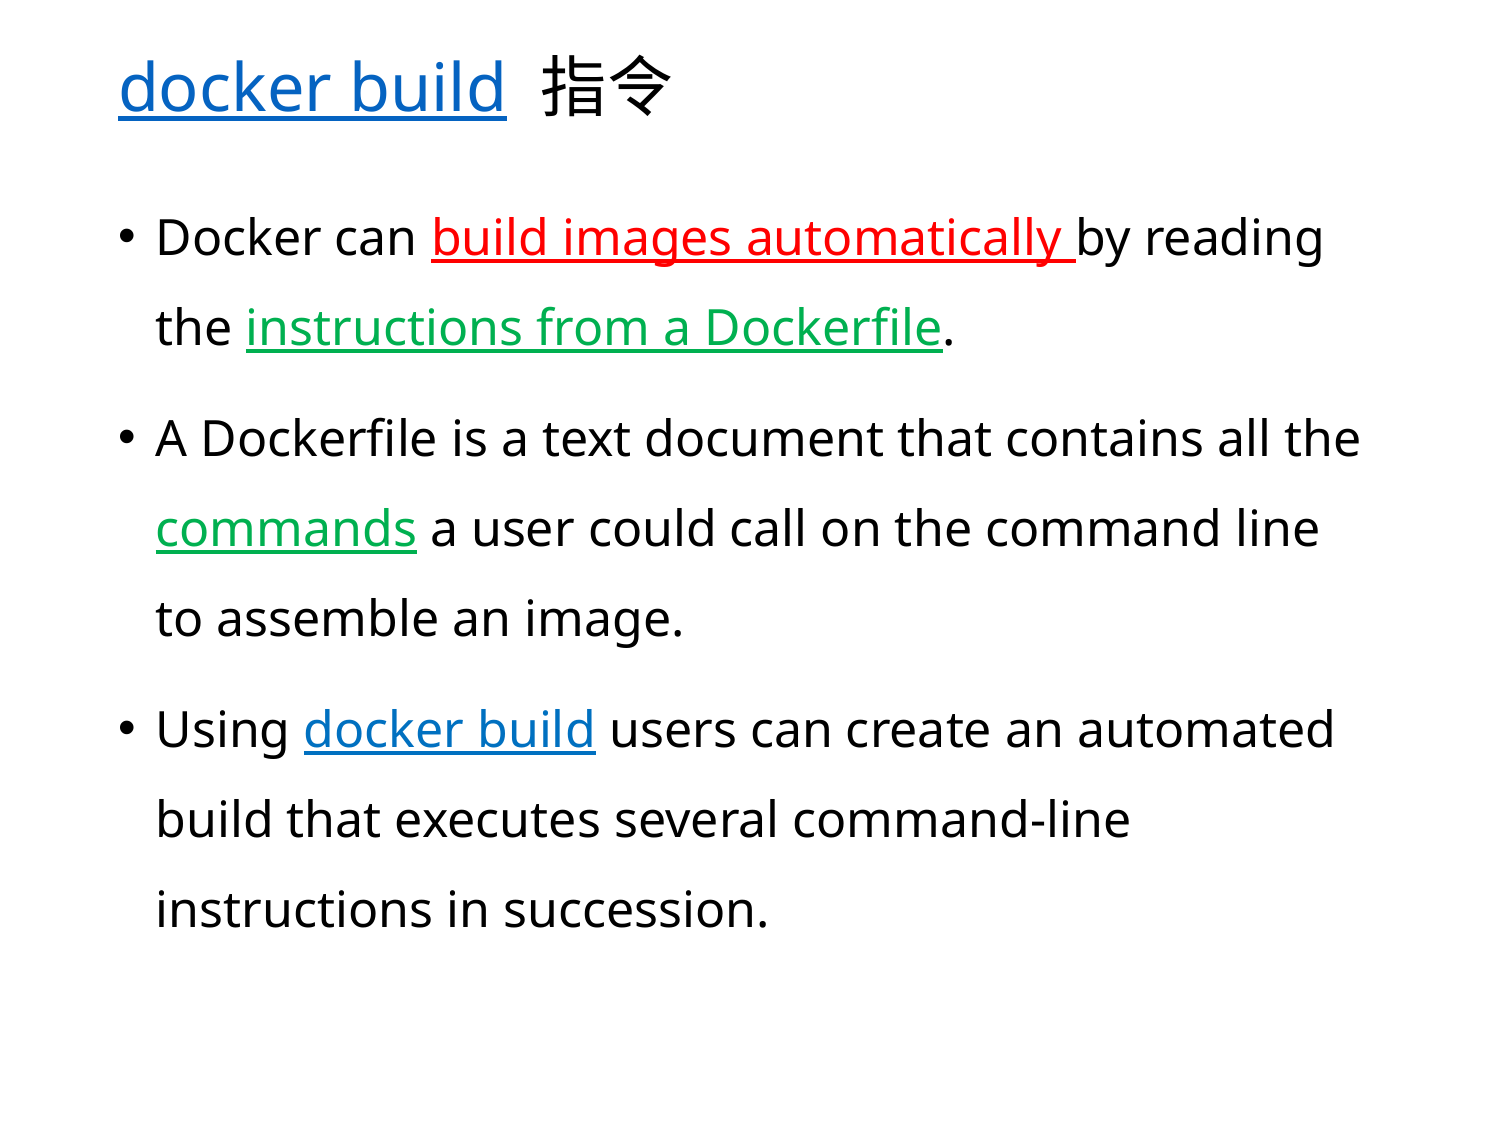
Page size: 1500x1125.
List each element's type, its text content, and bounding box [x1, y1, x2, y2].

list Docker can build images automatically by reading the instructions from a Dockerfile. A Dockerfile is a text document that contains all the commands a user could call on the command line to assemble an image. Using docker build users can create an automated build that executes several command-line instructions in succession. [103, 168, 1397, 1014]
title docker build 指令 [103, 26, 1397, 148]
